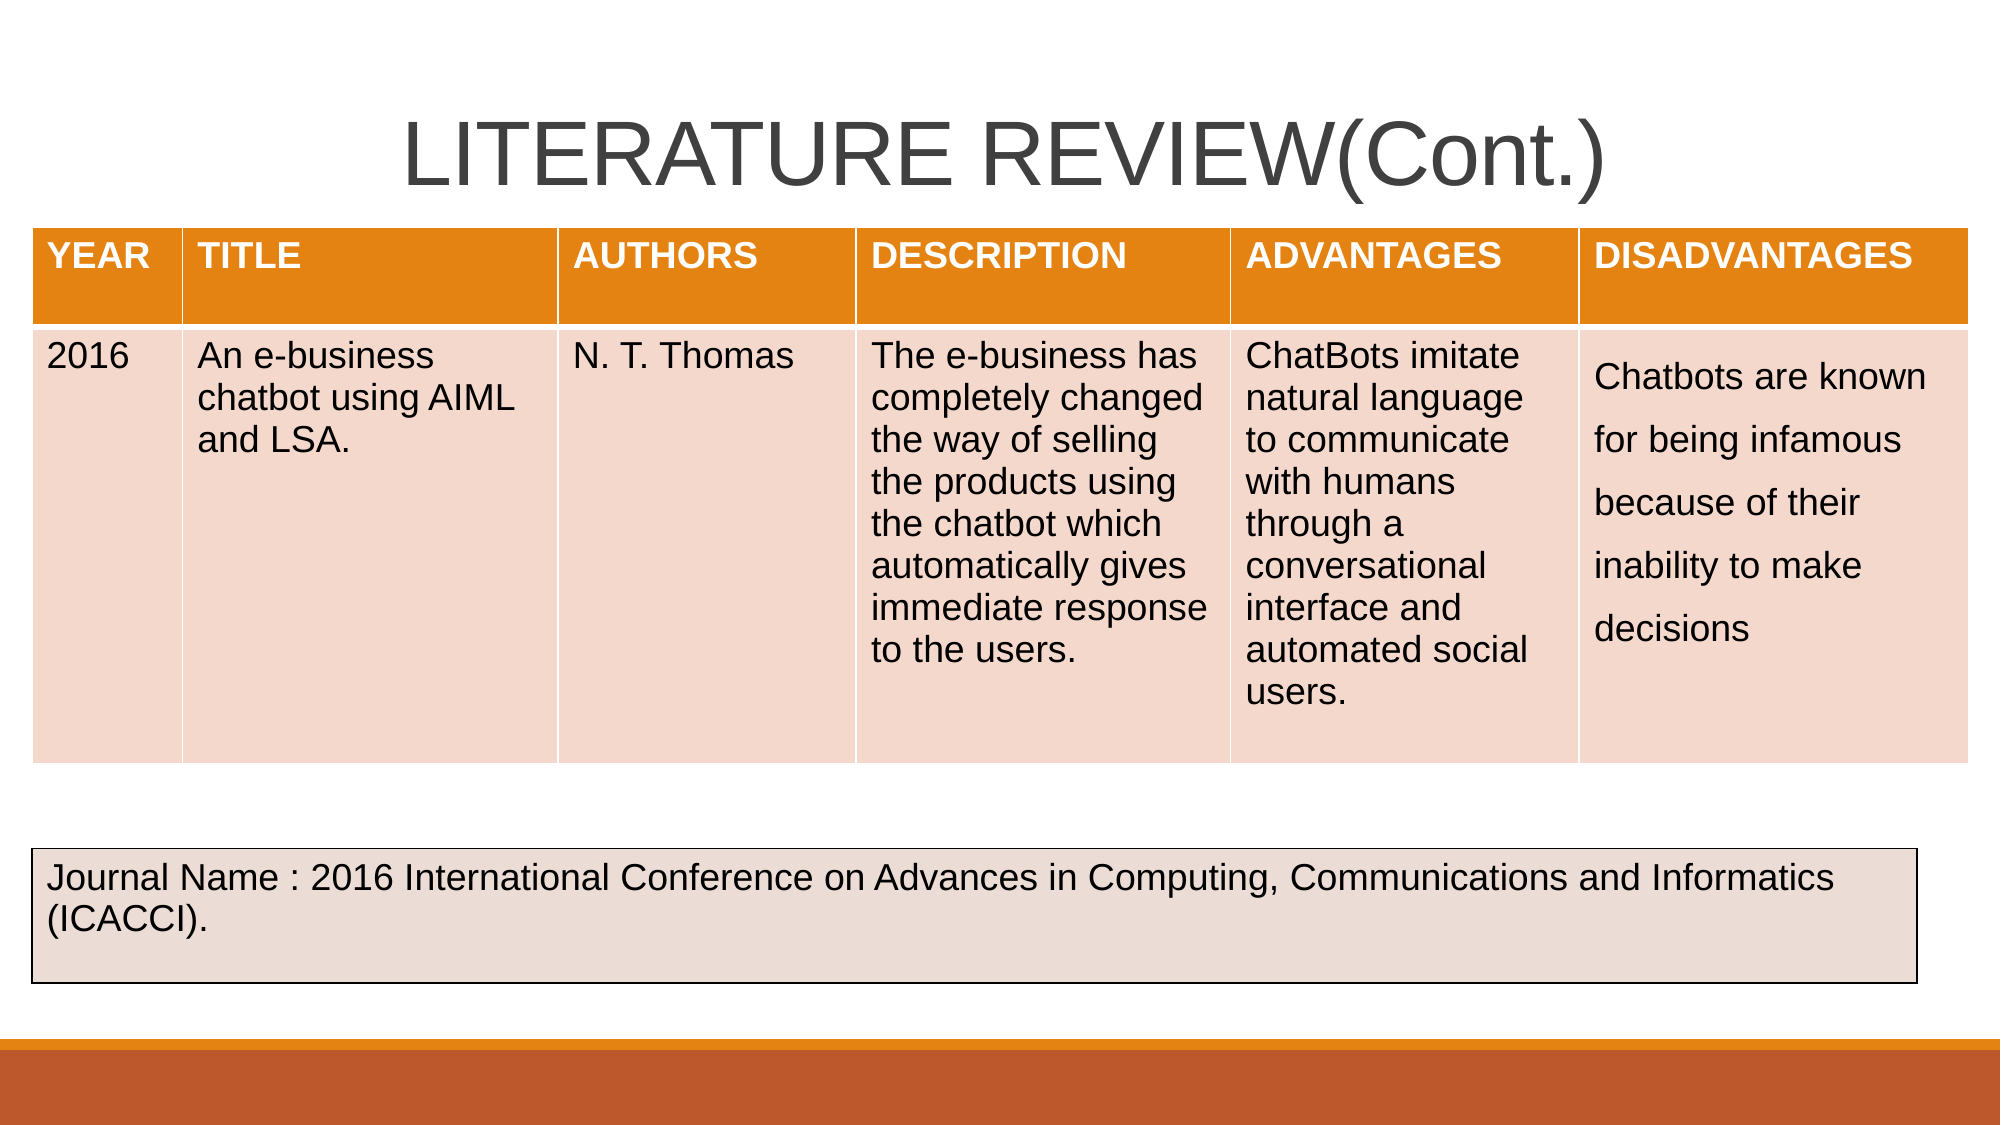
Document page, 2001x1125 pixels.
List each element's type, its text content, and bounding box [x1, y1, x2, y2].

table_header AUTHORS [559, 228, 855, 324]
title LITERATURE REVIEW(Cont.) [180, 47, 1830, 212]
table_header DESCRIPTION [857, 228, 1230, 324]
table_cell ChatBots imitate natural language to communicate with humans through a conversational interface and automated social users. [1231, 330, 1578, 763]
table_header YEAR [33, 228, 182, 324]
table_header ADVANTAGES [1231, 228, 1578, 324]
table_cell An e-business chatbot using AIML and LSA. [183, 330, 557, 763]
table_header TITLE [183, 228, 557, 324]
table_header DISADVANTAGES [1580, 228, 1968, 324]
table_cell Chatbots are known for being infamous because of their inability to make decisions [1580, 330, 1968, 763]
table_cell 2016 [33, 330, 182, 763]
table_cell The e-business has completely changed the way of selling the products using the chatbot which automatically gives immediate response to the users. [857, 330, 1230, 763]
table_header Journal Name : 2016 International Conference on Advances in Computing, Communications and Informatics (ICACCI). [33, 849, 1916, 982]
table_cell N. T. Thomas [559, 330, 855, 763]
